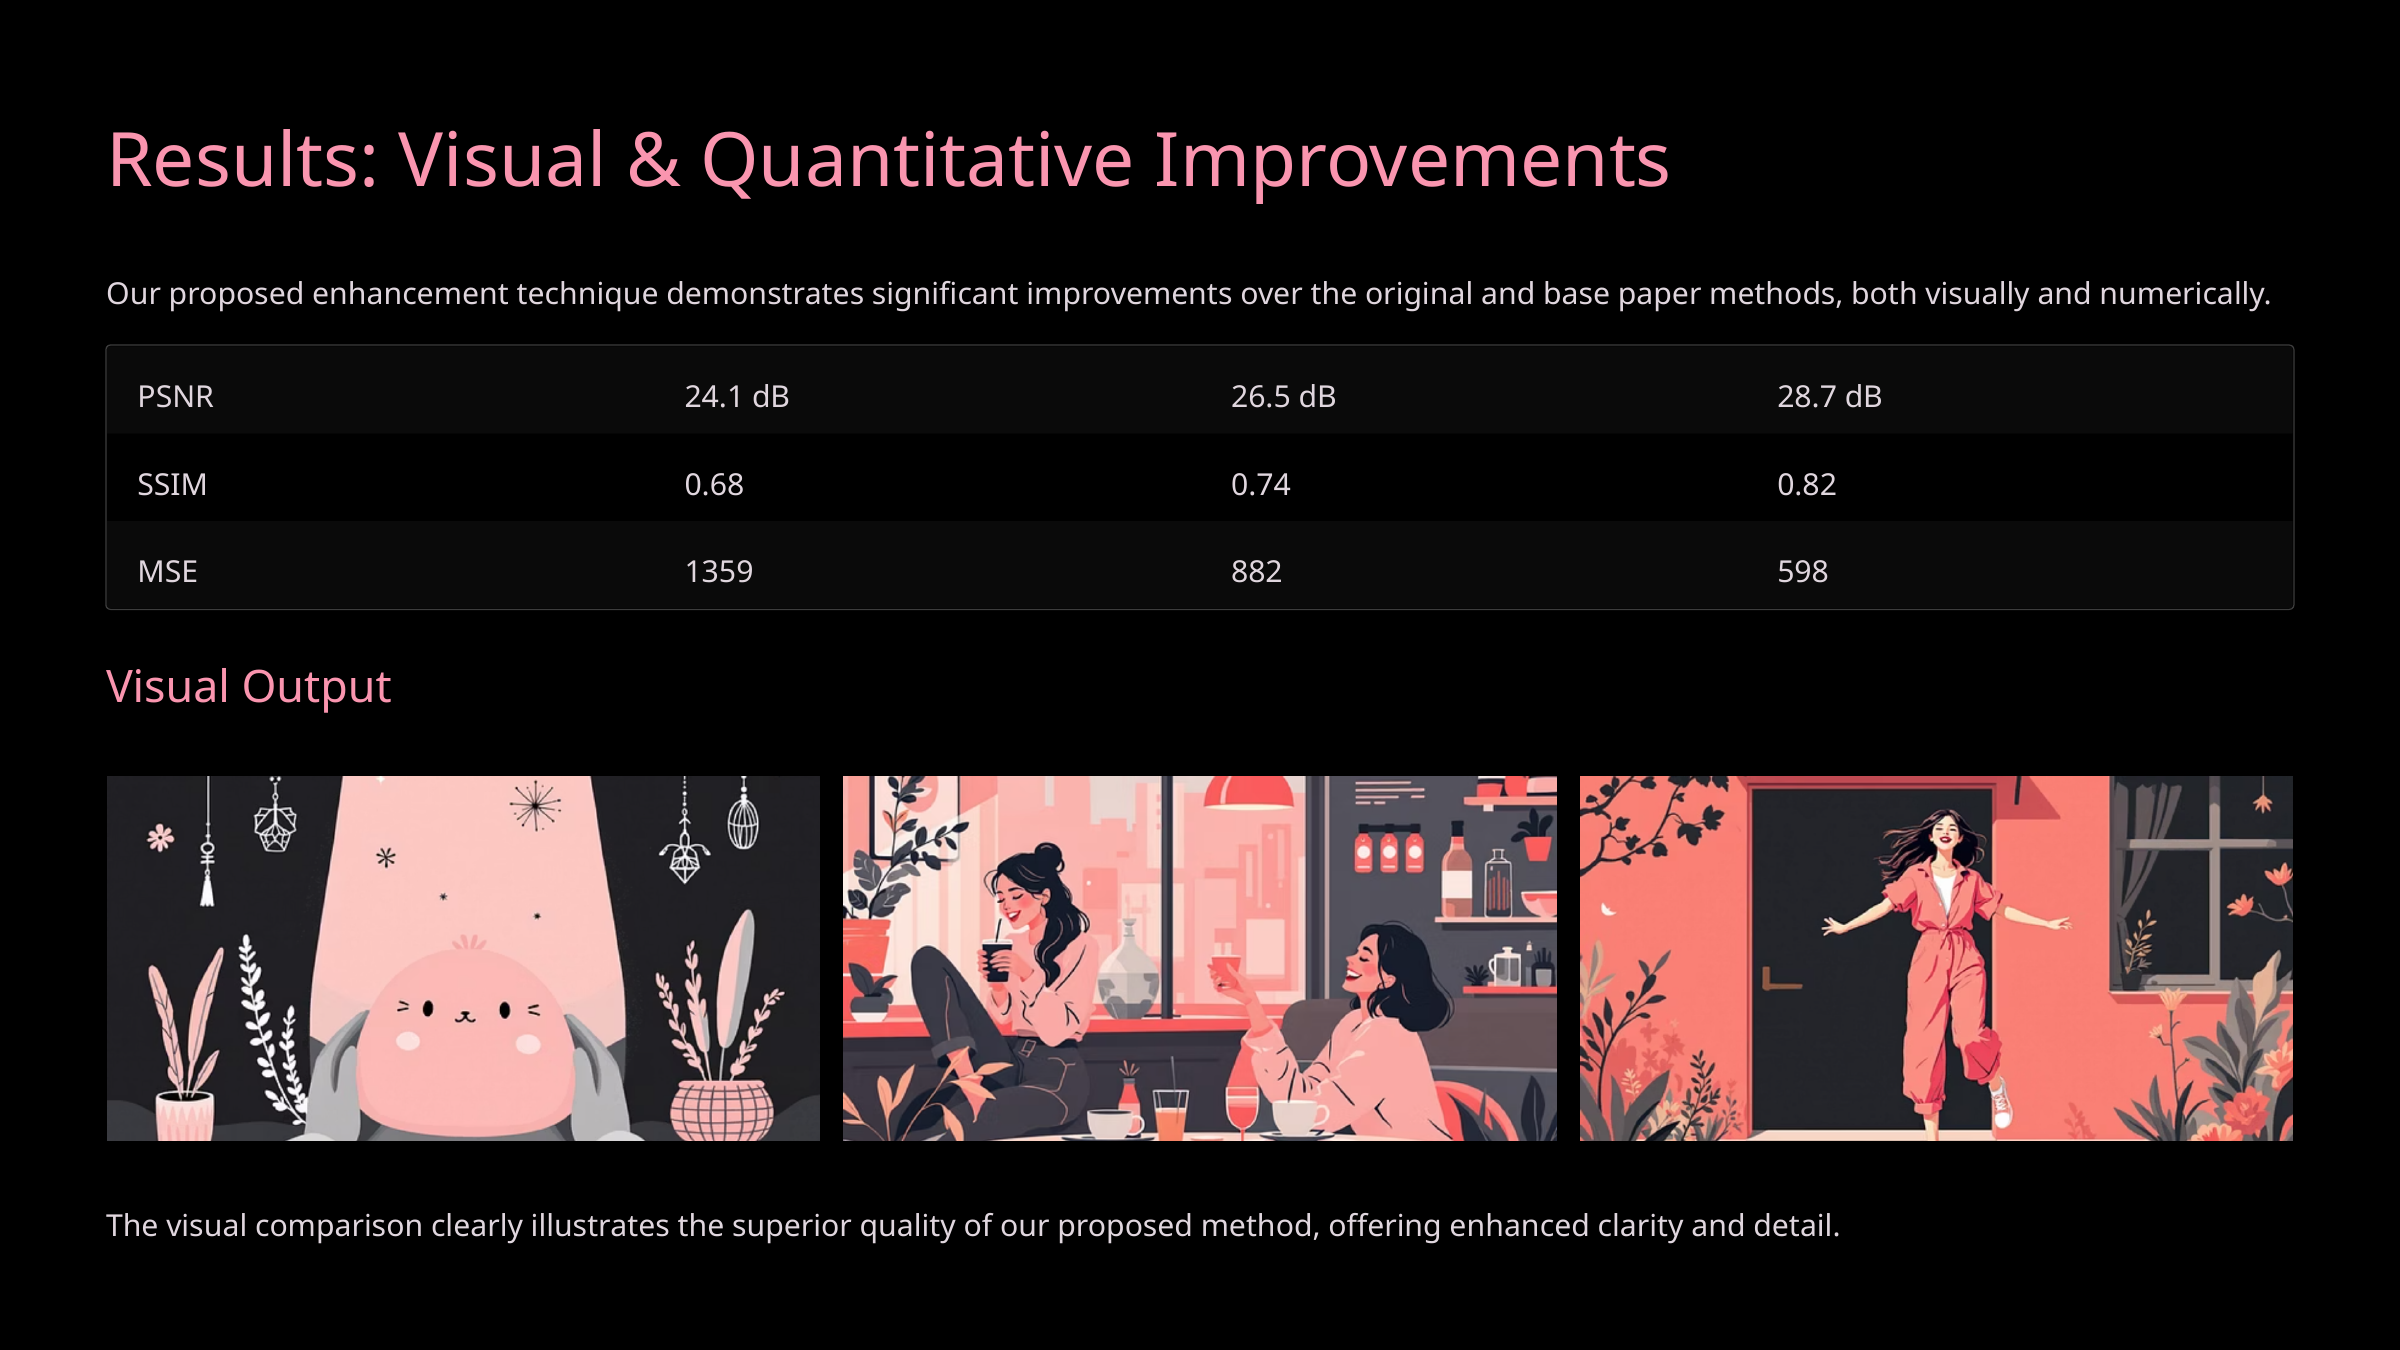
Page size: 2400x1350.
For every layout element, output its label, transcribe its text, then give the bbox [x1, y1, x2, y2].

text_box SSIM [137, 453, 623, 502]
text_box 0.68 [684, 453, 1170, 502]
text_box [107, 346, 2293, 433]
text_box 24.1 dB [684, 365, 1170, 415]
text_box PSNR [137, 365, 623, 415]
text_box 598 [1777, 540, 2263, 589]
text_box 0.82 [1777, 453, 2263, 502]
text_box 26.5 dB [1230, 365, 1716, 415]
text_box 0.74 [1230, 453, 1716, 502]
text_box 28.7 dB [1777, 365, 2263, 415]
text_box [107, 520, 2293, 609]
picture [1580, 776, 2293, 1141]
text_box Results: Visual & Quantitative Improvements [105, 107, 1446, 202]
text_box The visual comparison clearly illustrates the superior quality of our proposed method, offering enhanced clarity and detail. [105, 1194, 2294, 1243]
picture [843, 776, 1557, 1141]
picture [107, 776, 820, 1141]
text_box MSE [137, 540, 623, 589]
text_box Our proposed enhancement technique demonstrates significant improvements over the original and base paper methods, both visually and numerically. [105, 262, 2294, 312]
text_box 882 [1230, 540, 1716, 589]
text_box 1359 [684, 540, 1170, 589]
text_box Visual Output [106, 654, 561, 712]
text_box [107, 433, 2293, 520]
